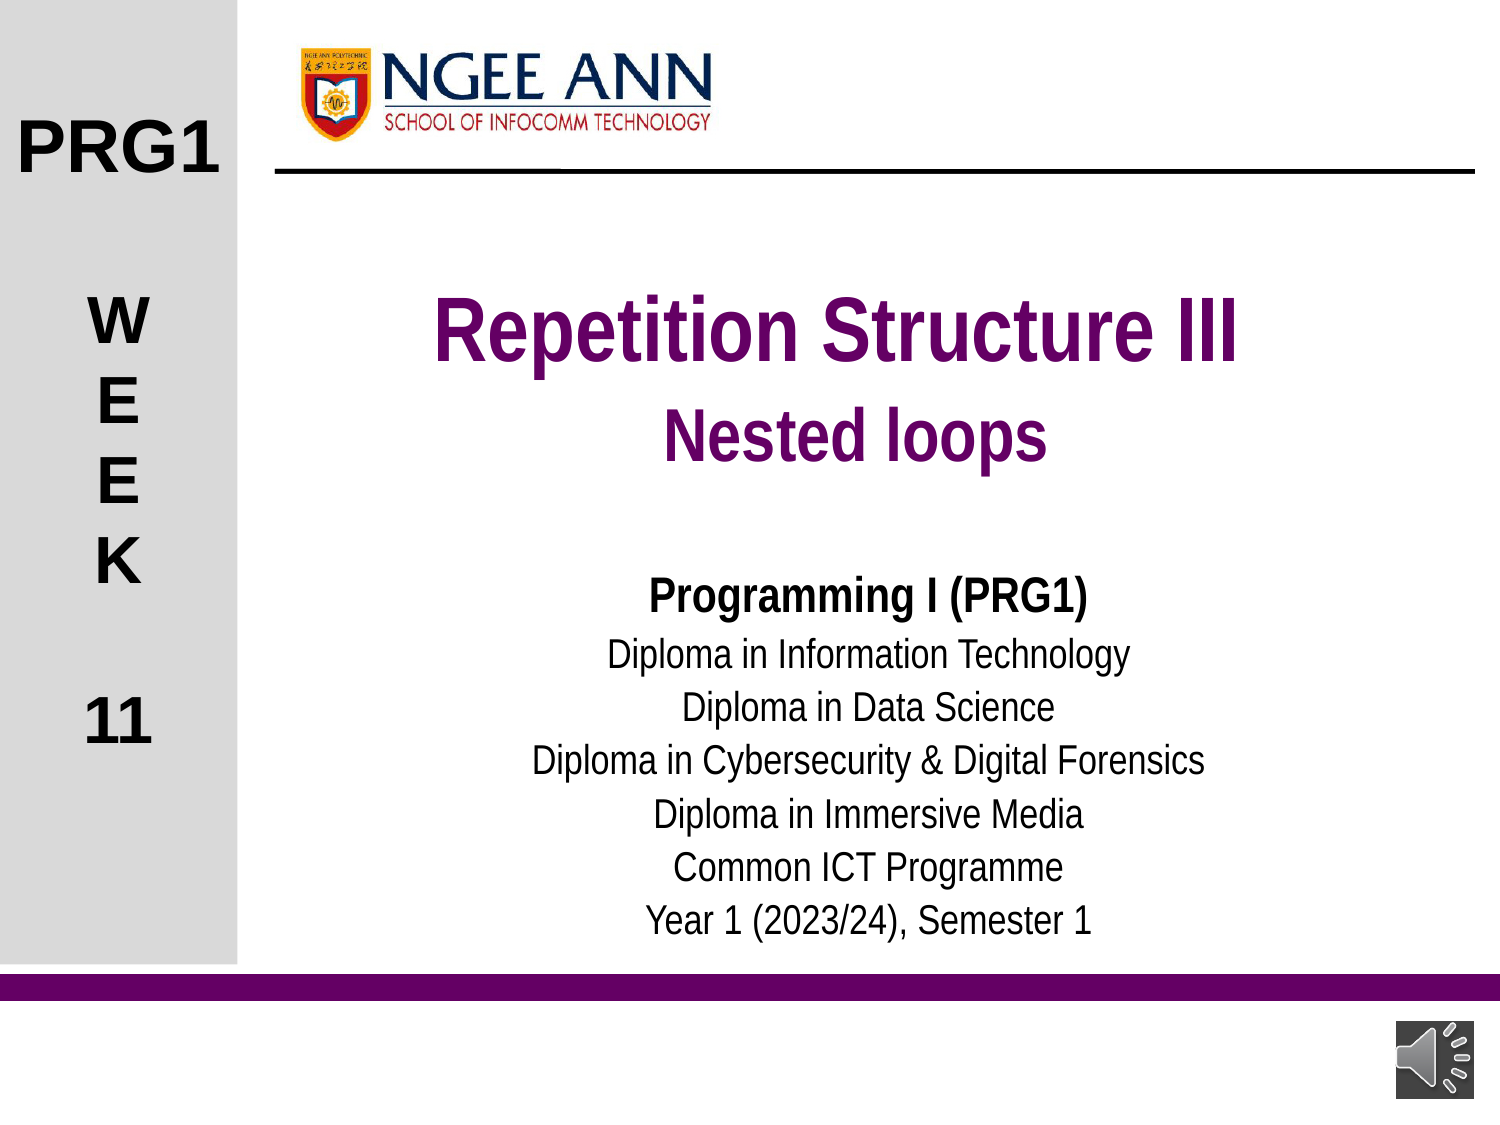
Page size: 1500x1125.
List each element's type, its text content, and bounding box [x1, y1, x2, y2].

picture [1394, 1019, 1476, 1101]
subtitle Repetition Structure III Nested loops [312, 274, 1401, 491]
picture [255, 8, 756, 180]
